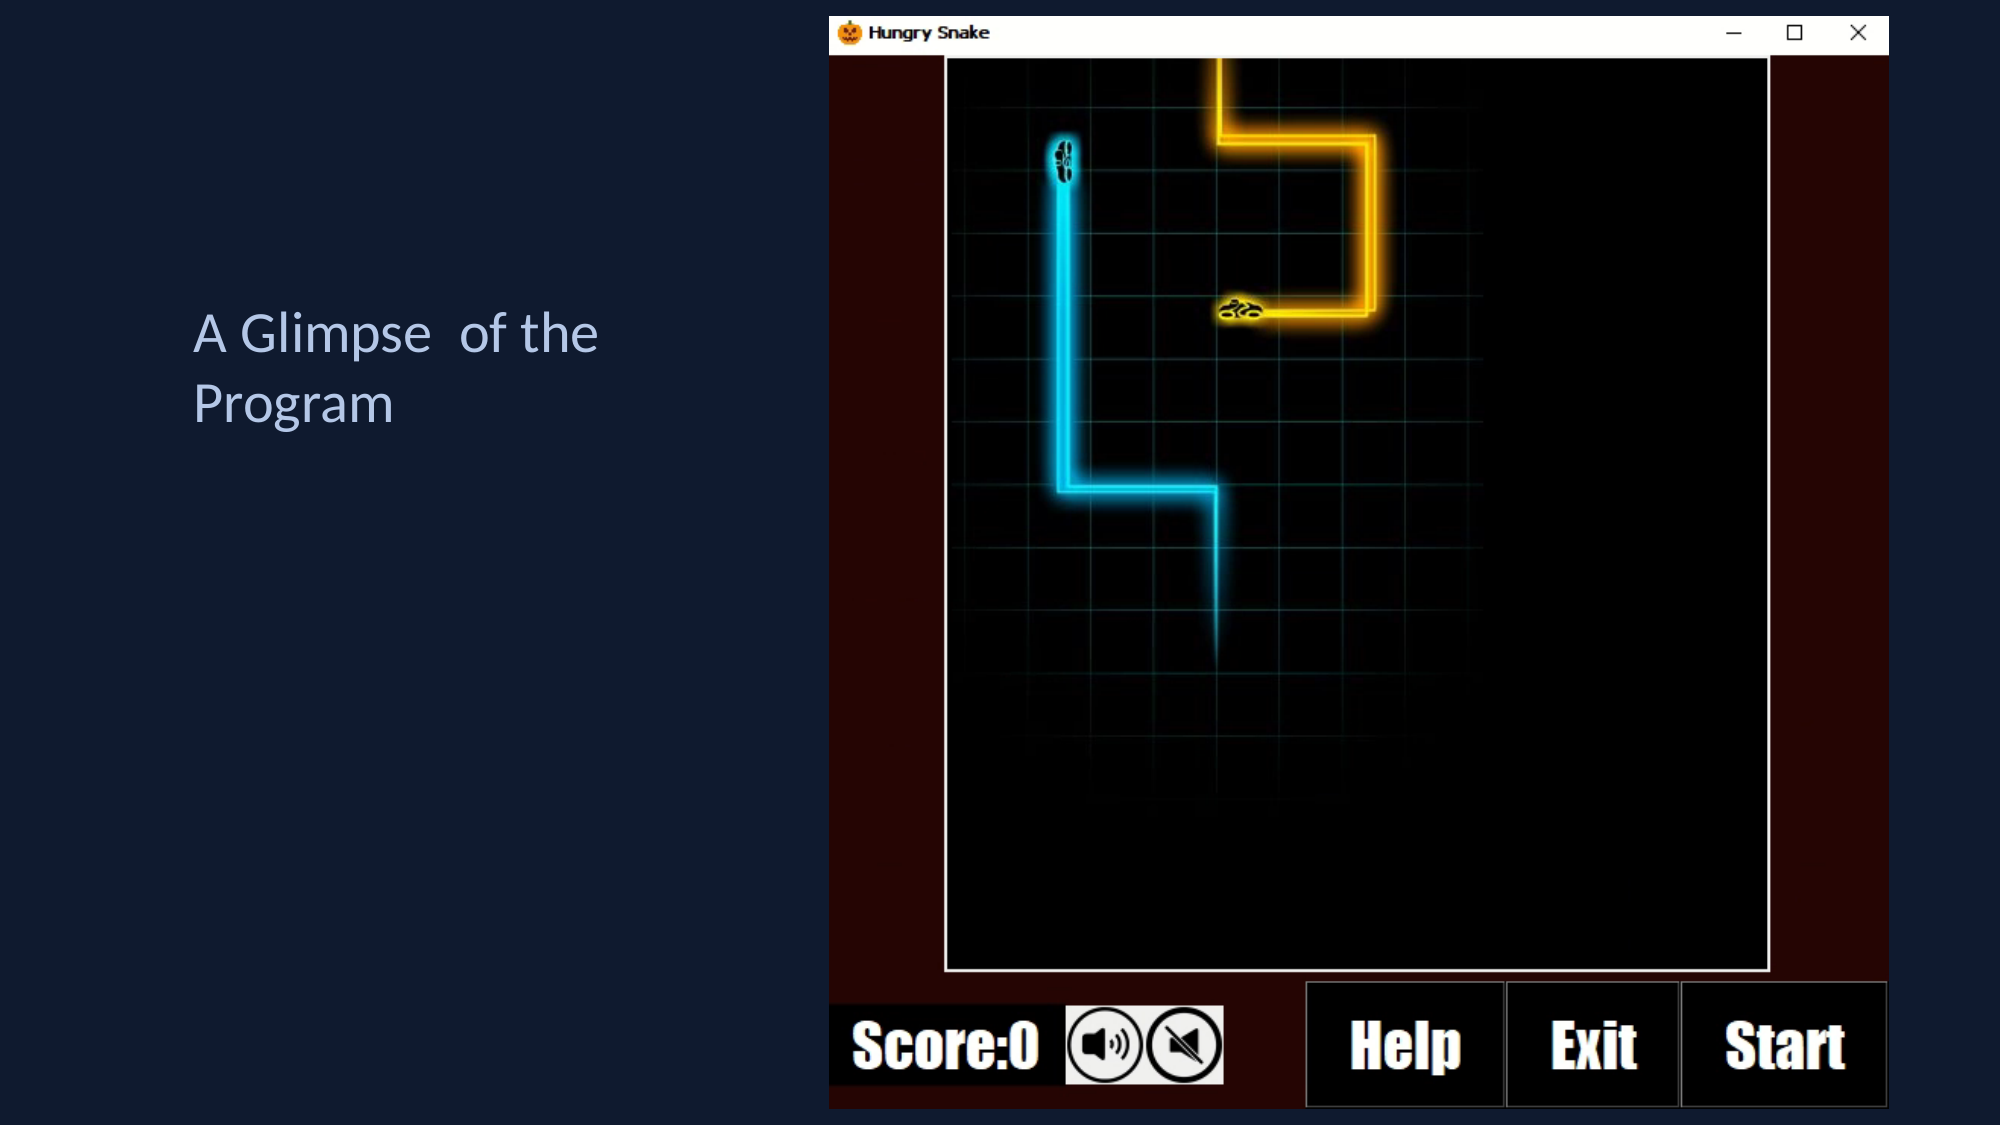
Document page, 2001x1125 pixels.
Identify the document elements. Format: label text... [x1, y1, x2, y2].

text_box A Glimpse of the Program [179, 286, 616, 442]
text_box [828, 15, 1890, 1110]
